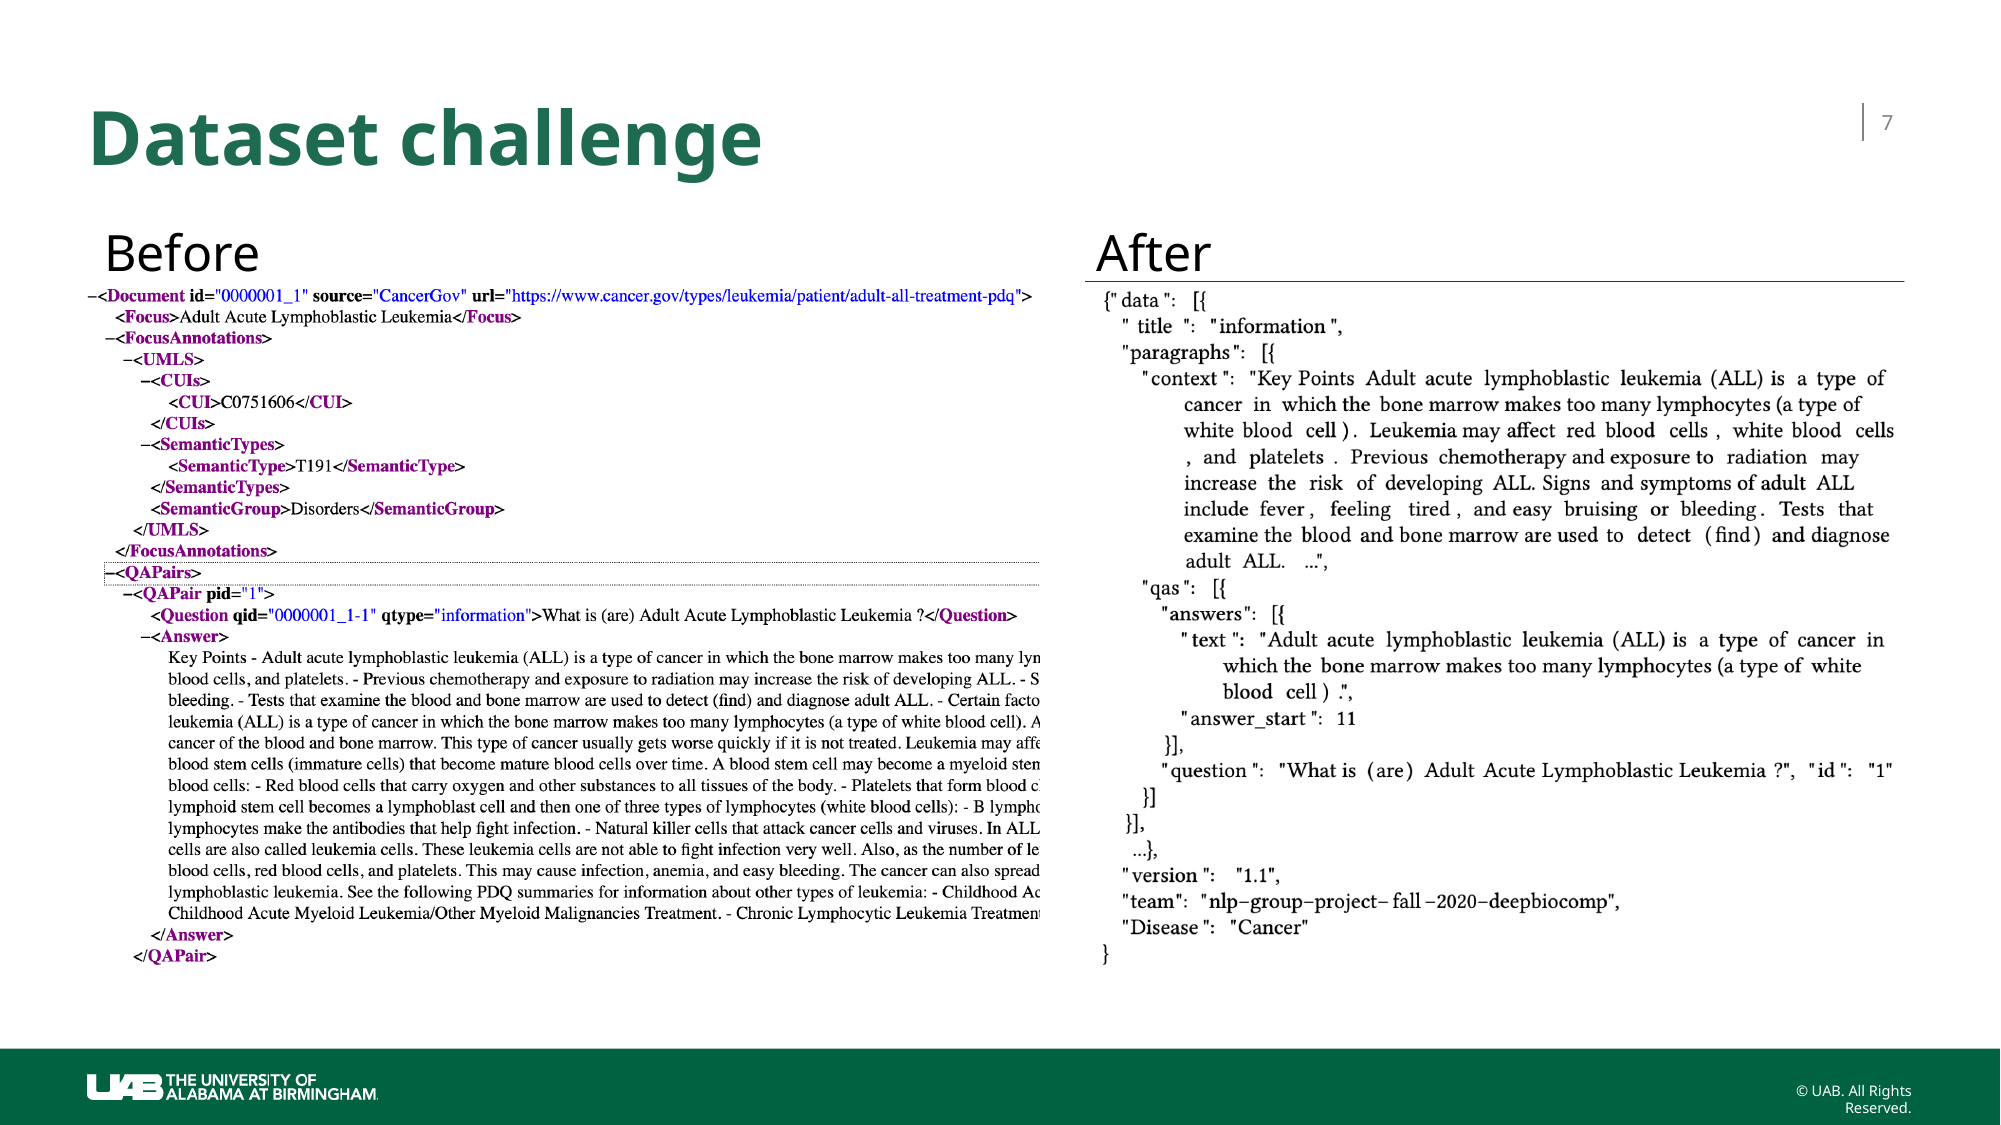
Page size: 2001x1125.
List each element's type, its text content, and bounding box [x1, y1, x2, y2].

text_box Before [89, 214, 276, 278]
text_box After [1081, 214, 1228, 282]
picture [1085, 280, 1907, 974]
title Dataset challenge [87, 78, 1833, 205]
slide_number 7 [1881, 93, 1932, 154]
picture [87, 280, 1041, 969]
picture [87, 1074, 378, 1100]
